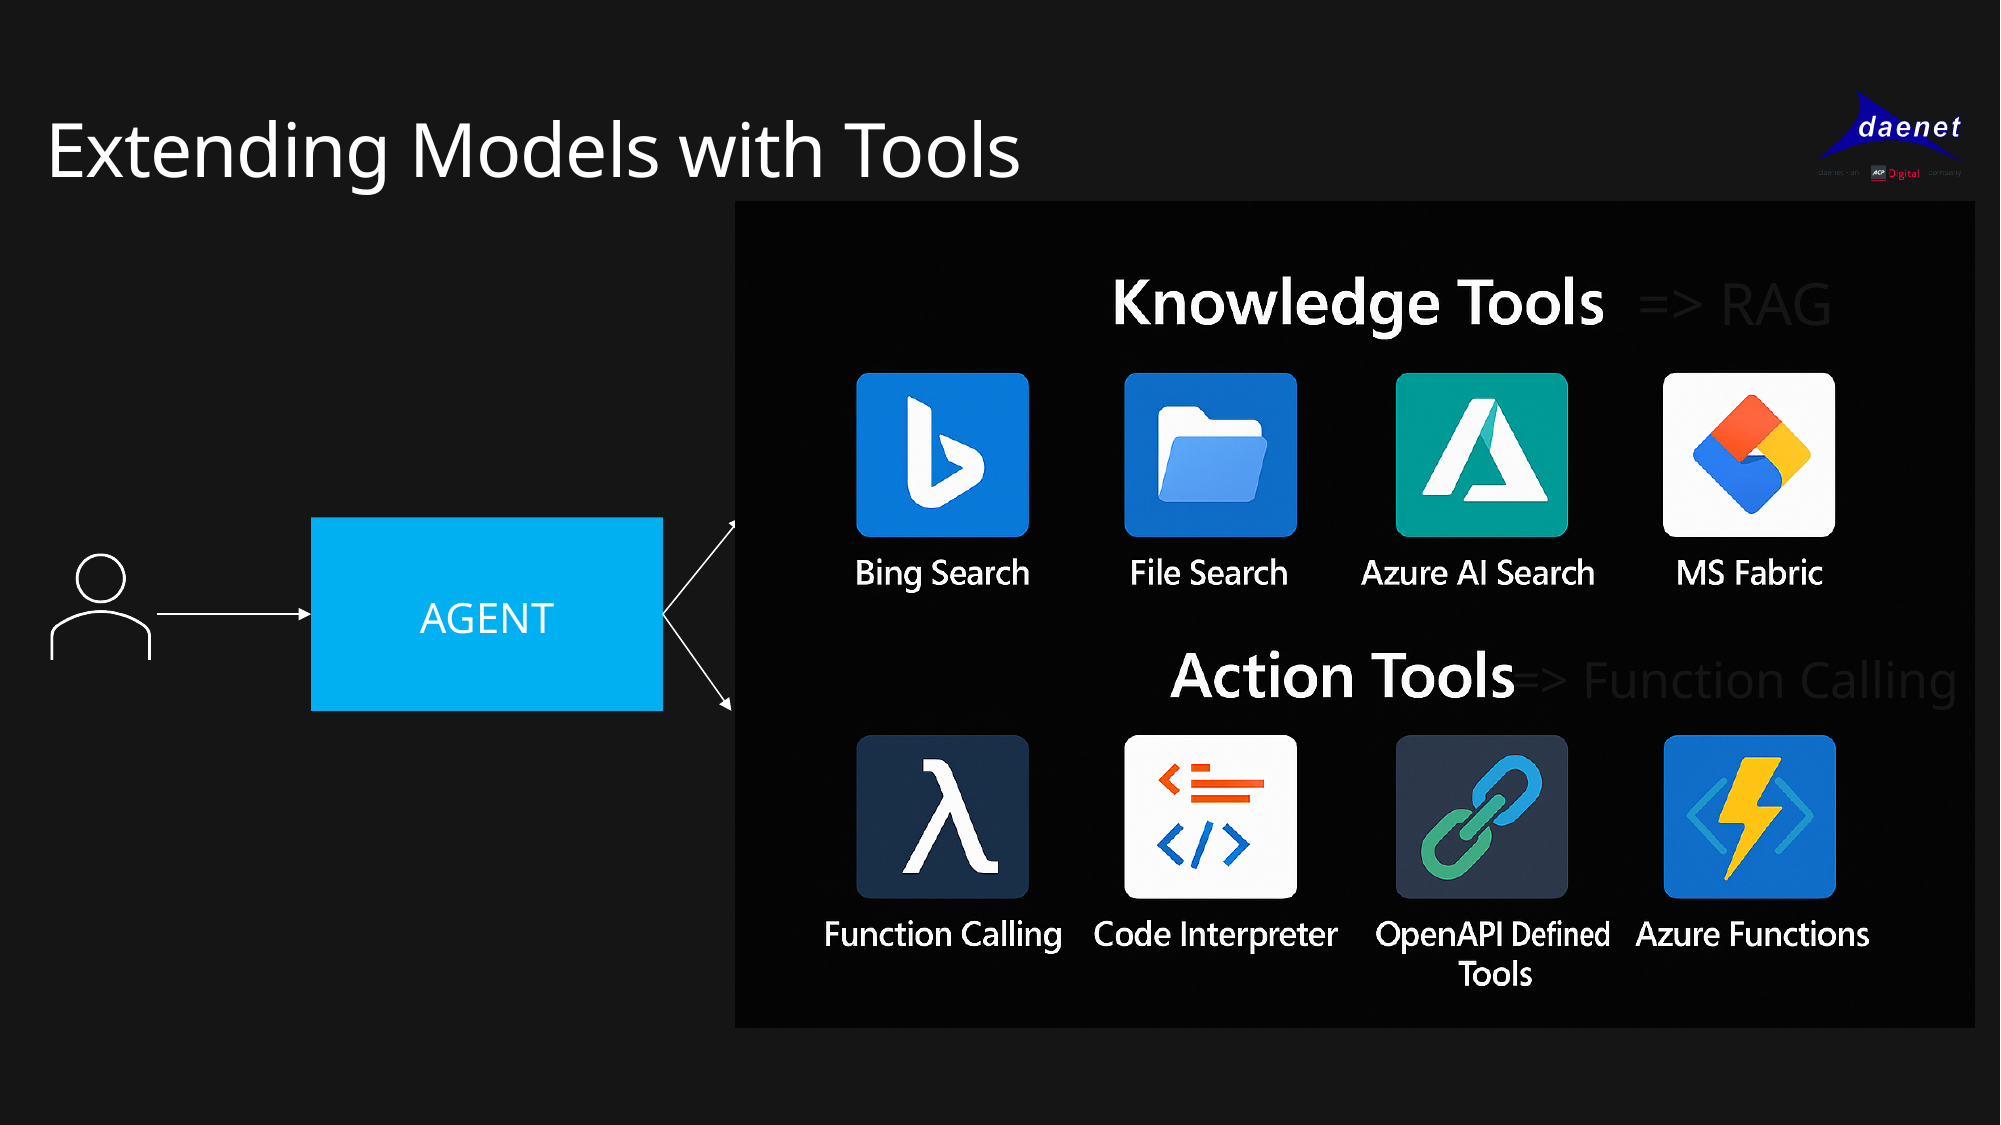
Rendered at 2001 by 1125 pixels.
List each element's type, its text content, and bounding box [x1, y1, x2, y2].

picture [735, 200, 1975, 1028]
picture [25, 531, 176, 682]
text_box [662, 613, 732, 712]
picture [1817, 88, 1962, 181]
title Extending Models with Tools [45, 102, 1781, 194]
text_box AGENT [310, 517, 662, 712]
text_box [662, 517, 735, 615]
